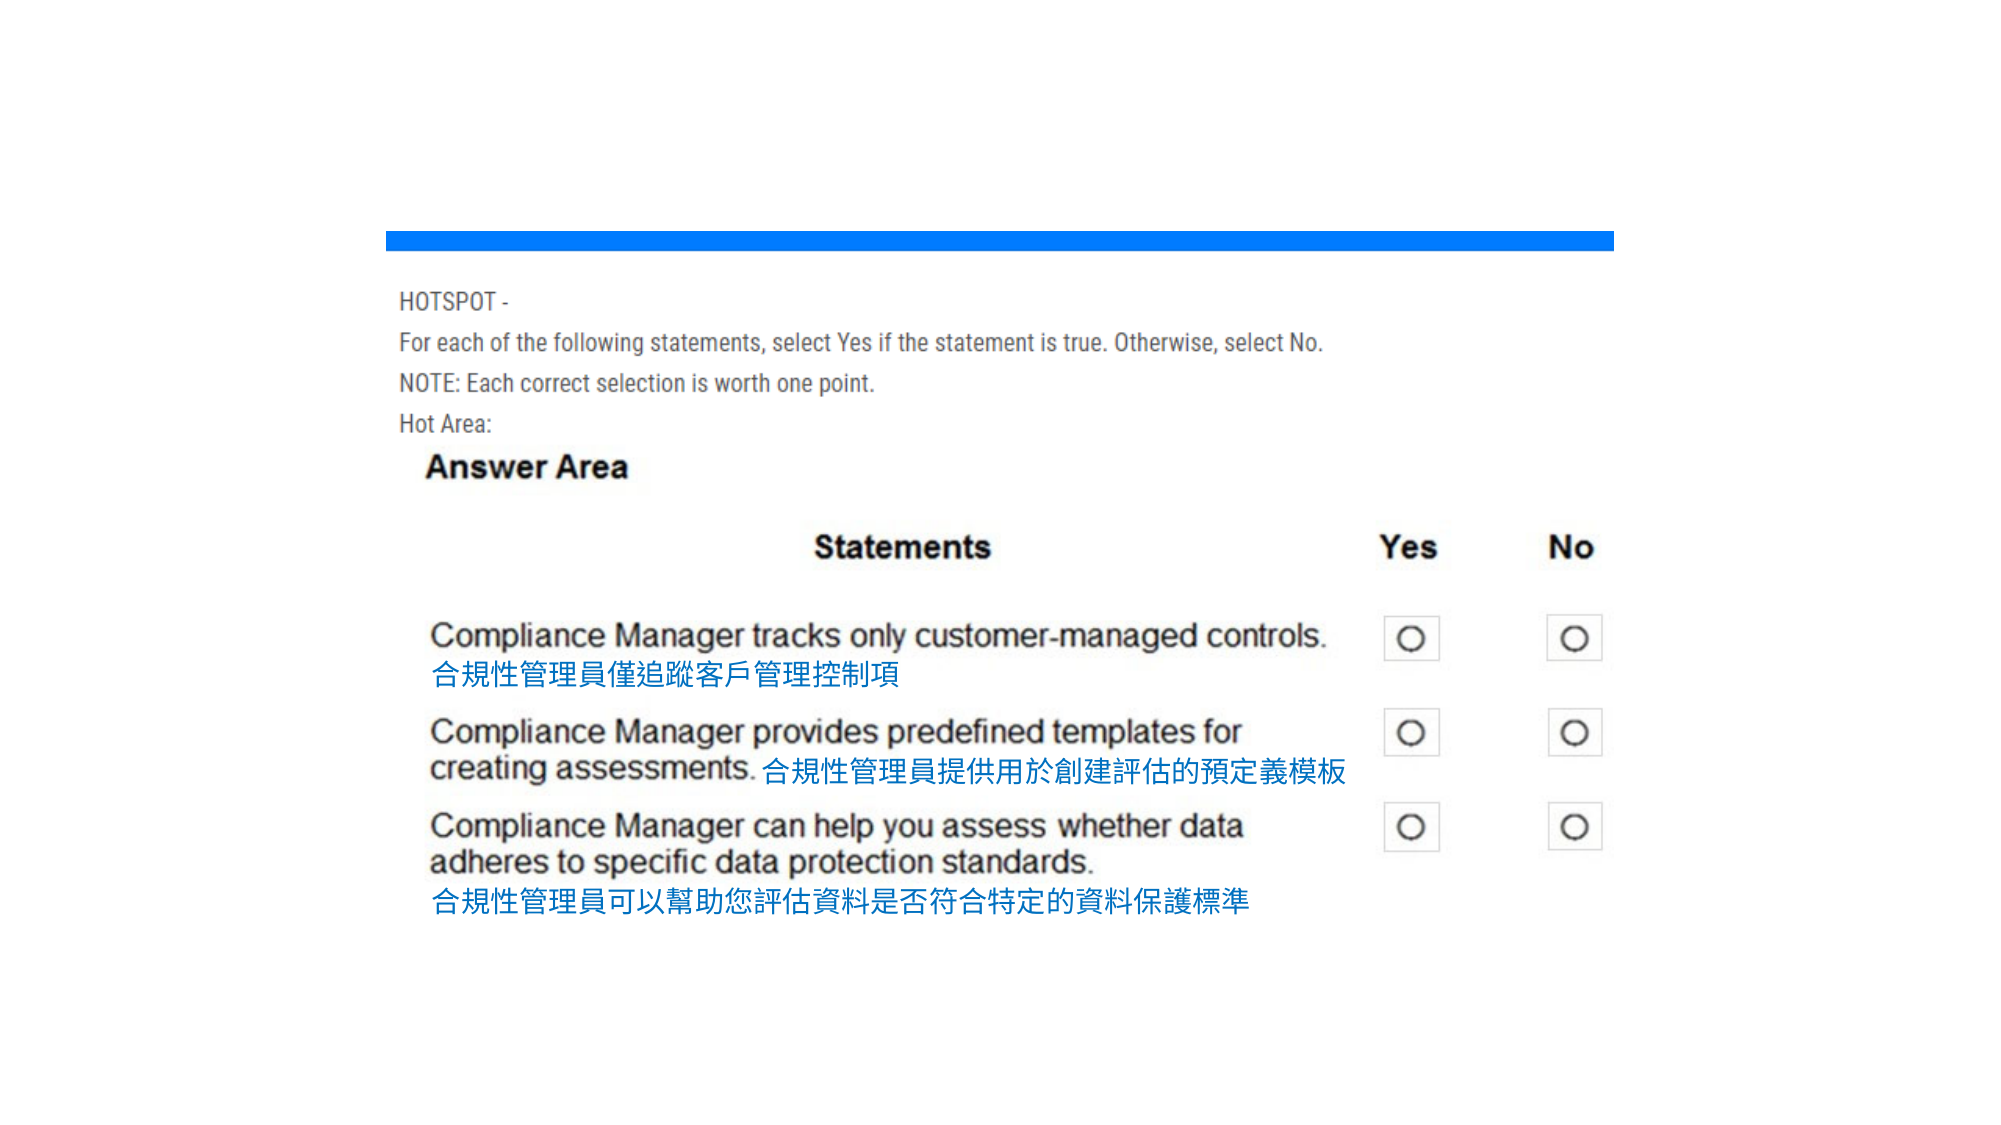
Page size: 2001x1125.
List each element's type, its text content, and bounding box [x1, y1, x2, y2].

picture [386, 231, 1614, 894]
text_box 合規性管理員可以幫助您評估資料是否符合特定的資料保護標準 [416, 900, 1391, 926]
